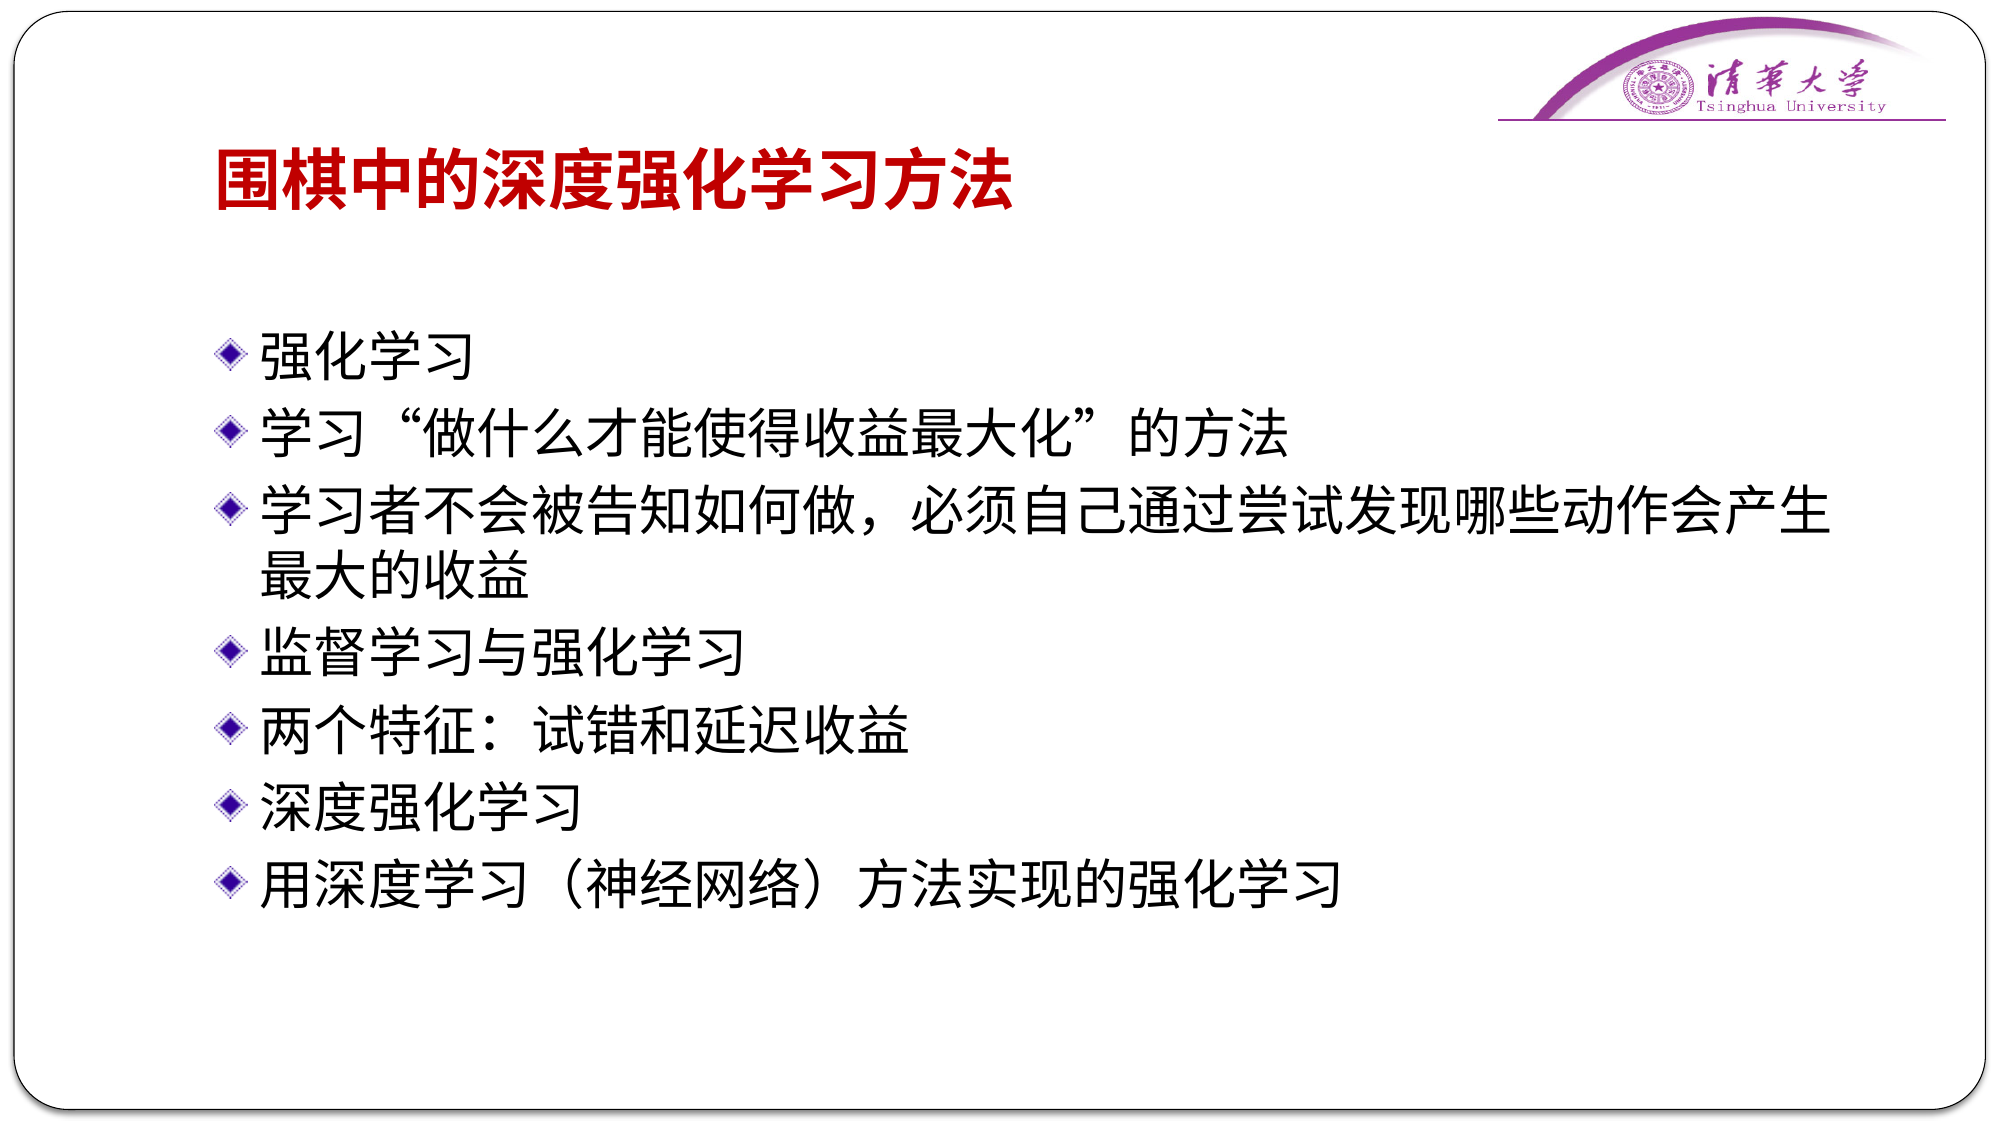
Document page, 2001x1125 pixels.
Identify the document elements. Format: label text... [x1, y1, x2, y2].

picture [214, 789, 248, 822]
picture [214, 866, 248, 899]
picture [1498, 14, 1946, 121]
title 围棋中的深度强化学习方法 [200, 45, 1900, 233]
picture [214, 492, 248, 526]
picture [214, 712, 248, 745]
picture [214, 415, 248, 448]
list 强化学习 学习“做什么才能使得收益最大化”的方法 学习者不会被告知如何做，必须自己通过尝试发现哪些动作会产生最大的收益 监督学习与强化学习 两个特征：试错和延迟收益 深度强化学习 用深度学习（神经网络）方法实现的强化学习 [200, 237, 1900, 988]
picture [214, 338, 248, 371]
picture [214, 635, 248, 668]
